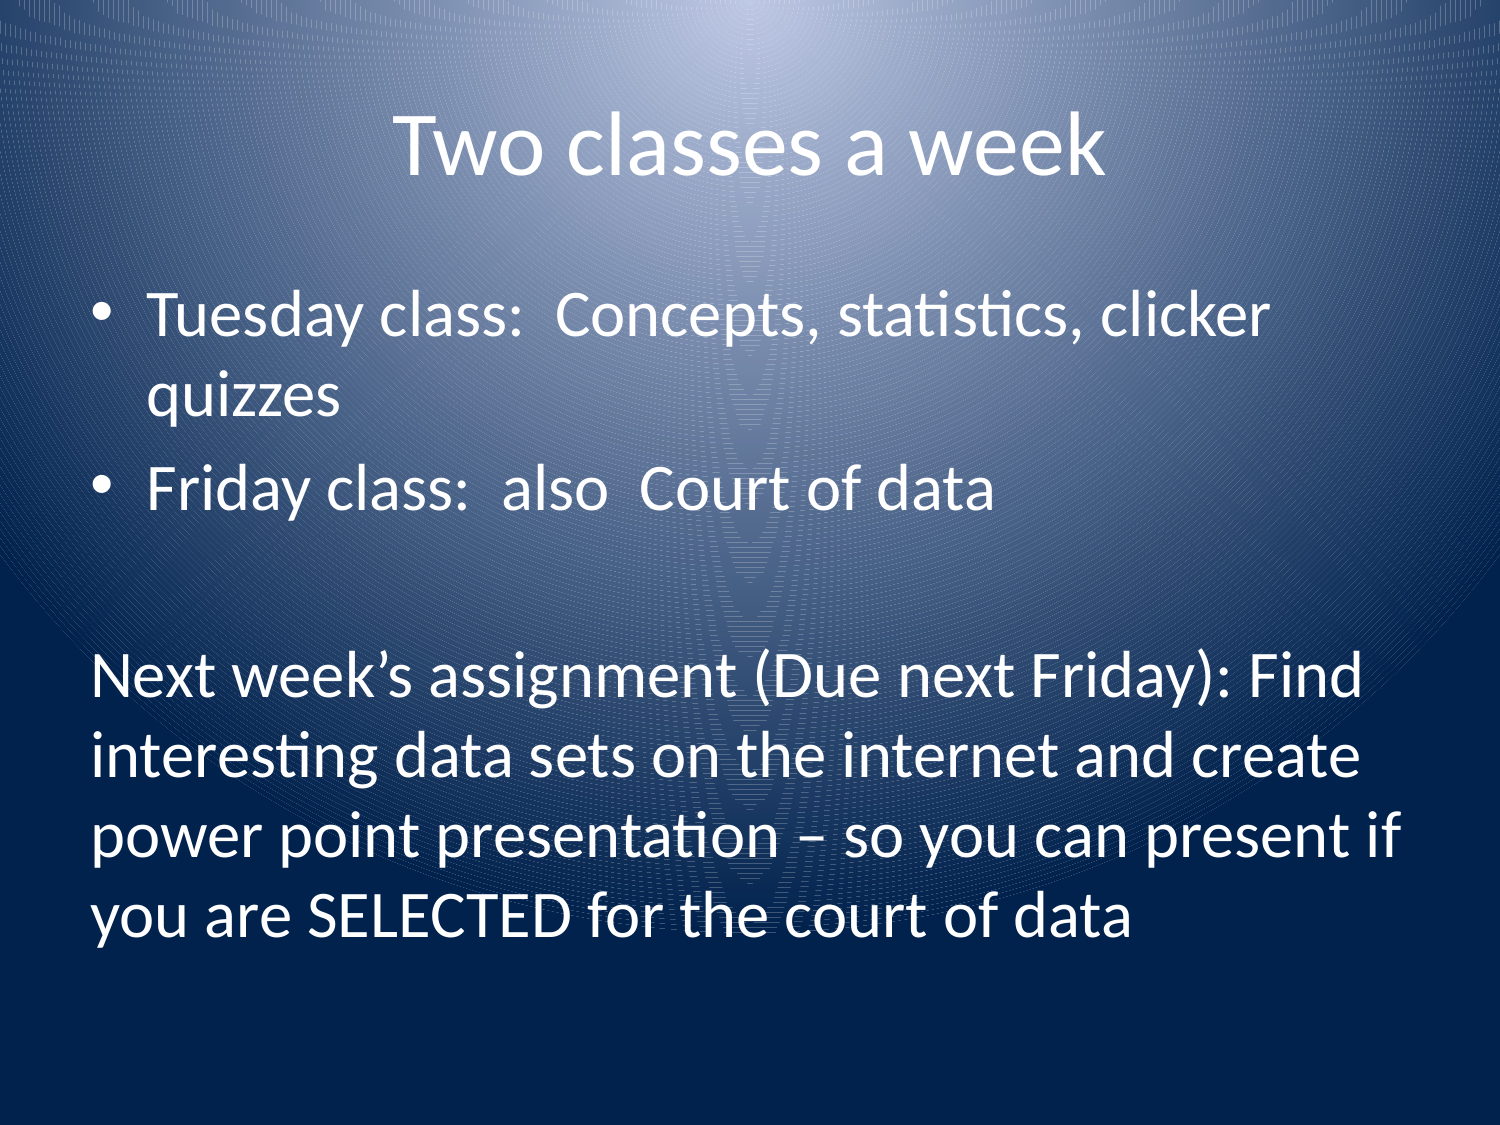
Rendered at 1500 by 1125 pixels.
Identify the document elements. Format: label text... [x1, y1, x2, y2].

title Two classes a week [75, 45, 1425, 233]
list Tuesday class: Concepts, statistics, clicker quizzes Friday class: also Court of data Next week’s assignment (Due next Friday): Find interesting data sets on the internet and create power point presentation – so you can present if you are SELECTED for the court of data [75, 262, 1425, 1005]
